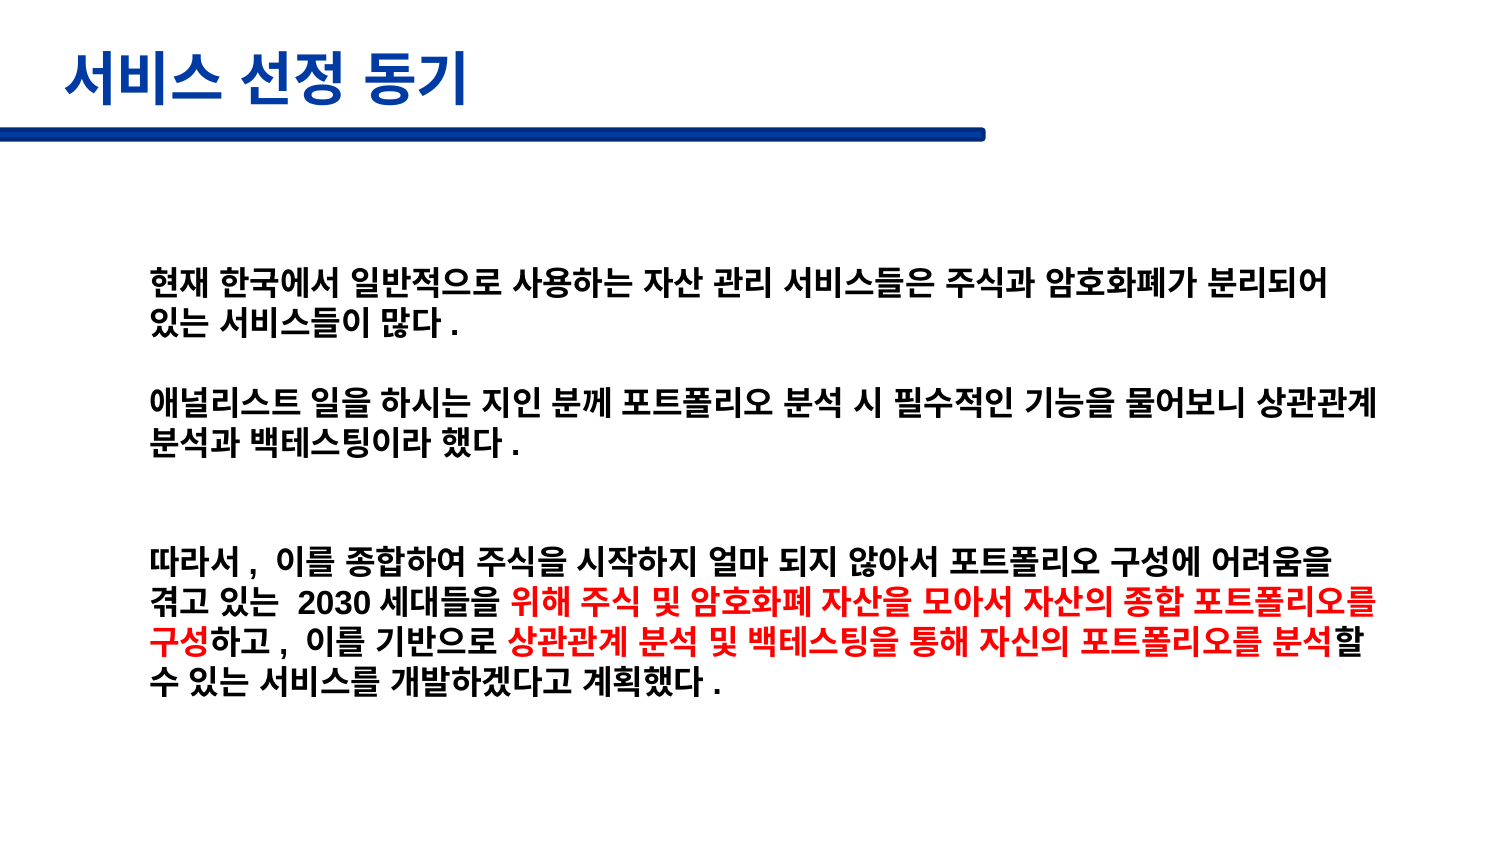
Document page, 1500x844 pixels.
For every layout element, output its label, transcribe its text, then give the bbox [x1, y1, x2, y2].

title 서비스 선정 동기 [48, 27, 1315, 122]
text_box [0, 127, 986, 142]
text_box 현재 한국에서 일반적으로 사용하는 자산 관리 서비스들은 주식과 암호화폐가 분리되어 있는 서비스들이 많다. 애널리스트 일을 하시는 지인 분께 포트폴리오 분석 시 필수적인 기능을 물어보니 상관관계 분석과 백테스팅이라 했다. 따라서, 이를 종합하여 주식을 시작하지 얼마 되지 않아서 포트폴리오 구성에 어려움을 겪고 있는 2030세대들을 위해 주식 및 암호화폐 자산을 모아서 자산의 종합 포트폴리오를 구성하고, 이를 기반으로 상관관계 분석 및 백테스팅을 통해 자신의 포트폴리오를 분석할 수 있는 서비스를 개발하겠다고 계획했다. [134, 254, 1411, 709]
